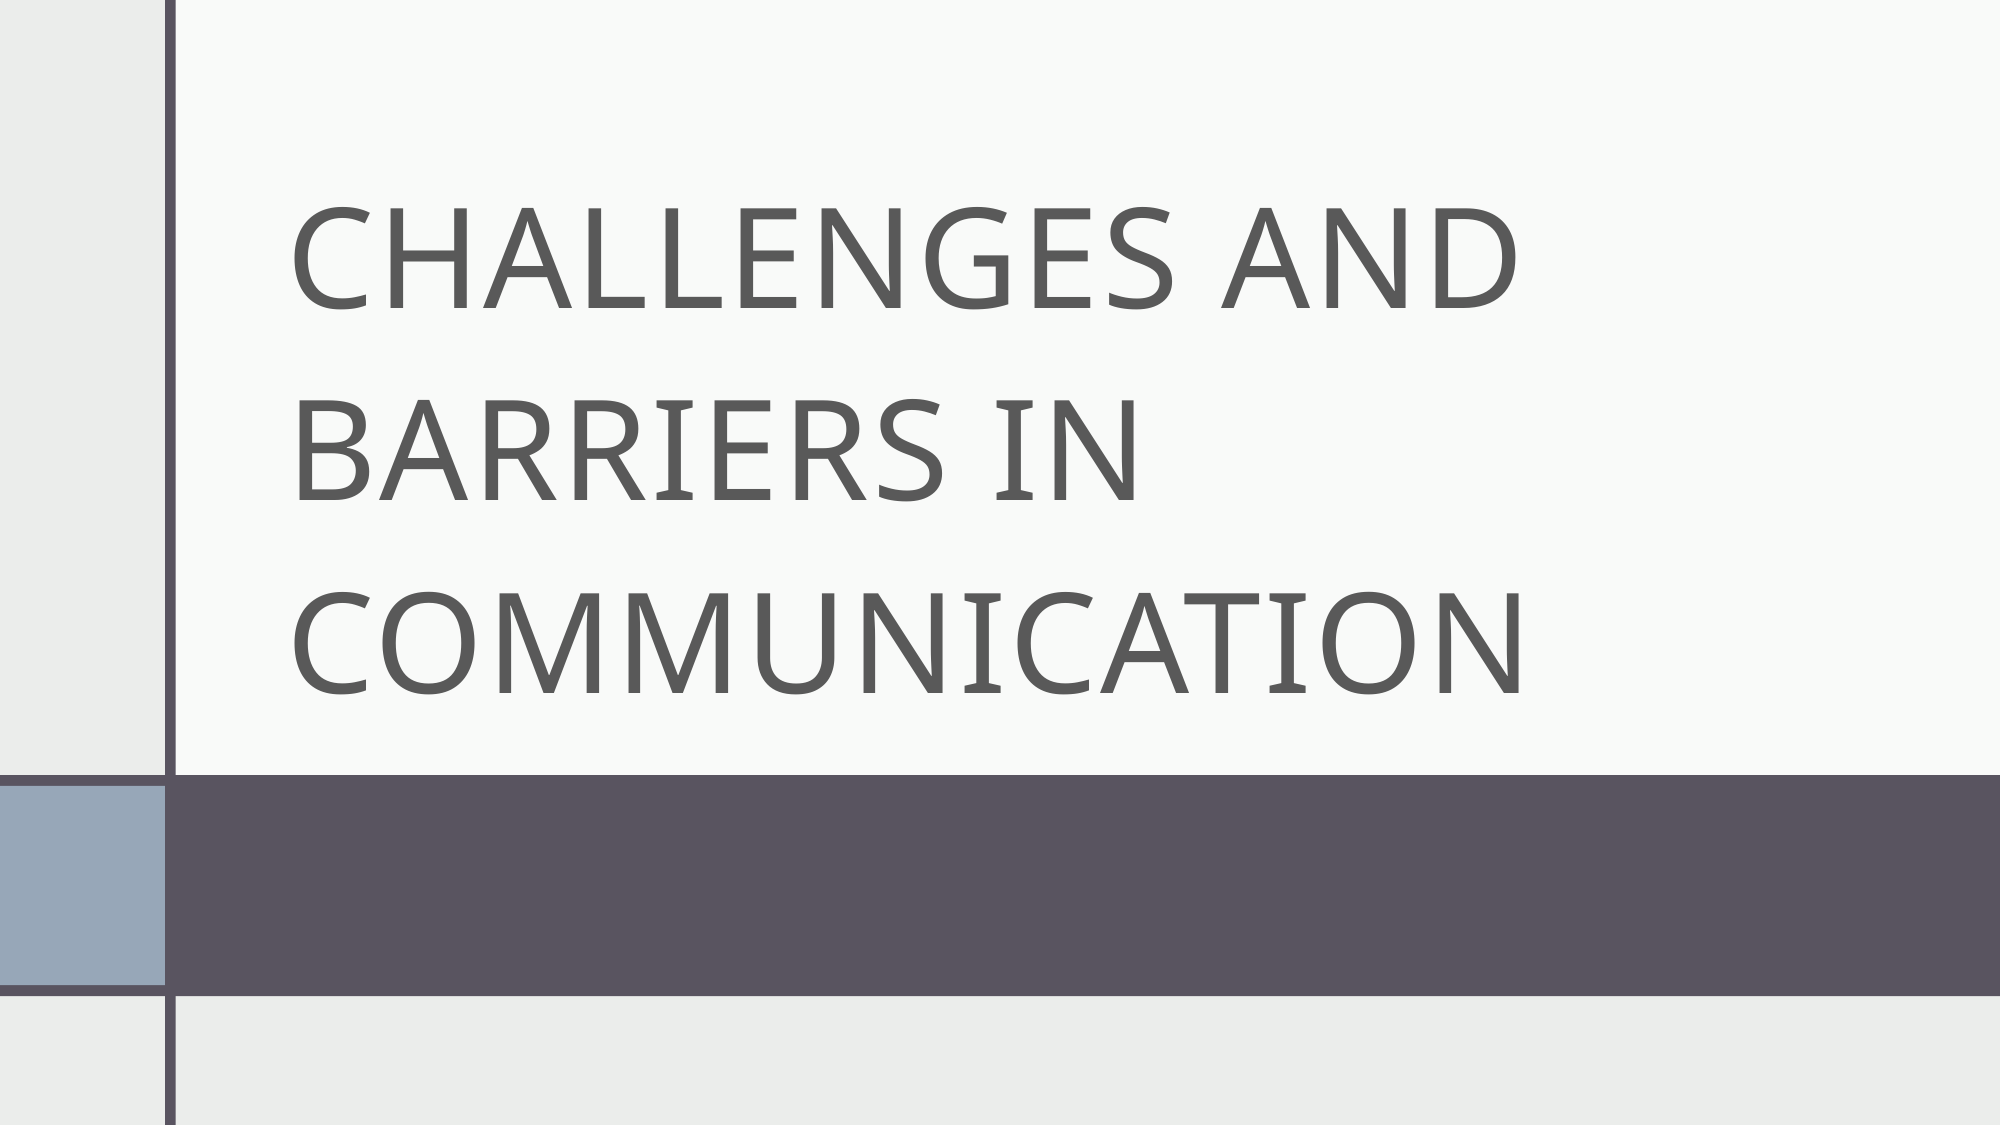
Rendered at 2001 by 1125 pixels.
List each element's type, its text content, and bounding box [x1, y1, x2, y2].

text_box [0, 774, 164, 785]
text_box [177, 774, 2000, 997]
text_box [0, 0, 164, 774]
text_box [177, 997, 2000, 1125]
title Challenges and Barriers in Communication [268, 97, 1711, 737]
text_box [177, 0, 2000, 774]
text_box [0, 986, 164, 997]
text_box [0, 997, 164, 1125]
text_box [0, 785, 164, 986]
text_box [164, 0, 177, 1125]
